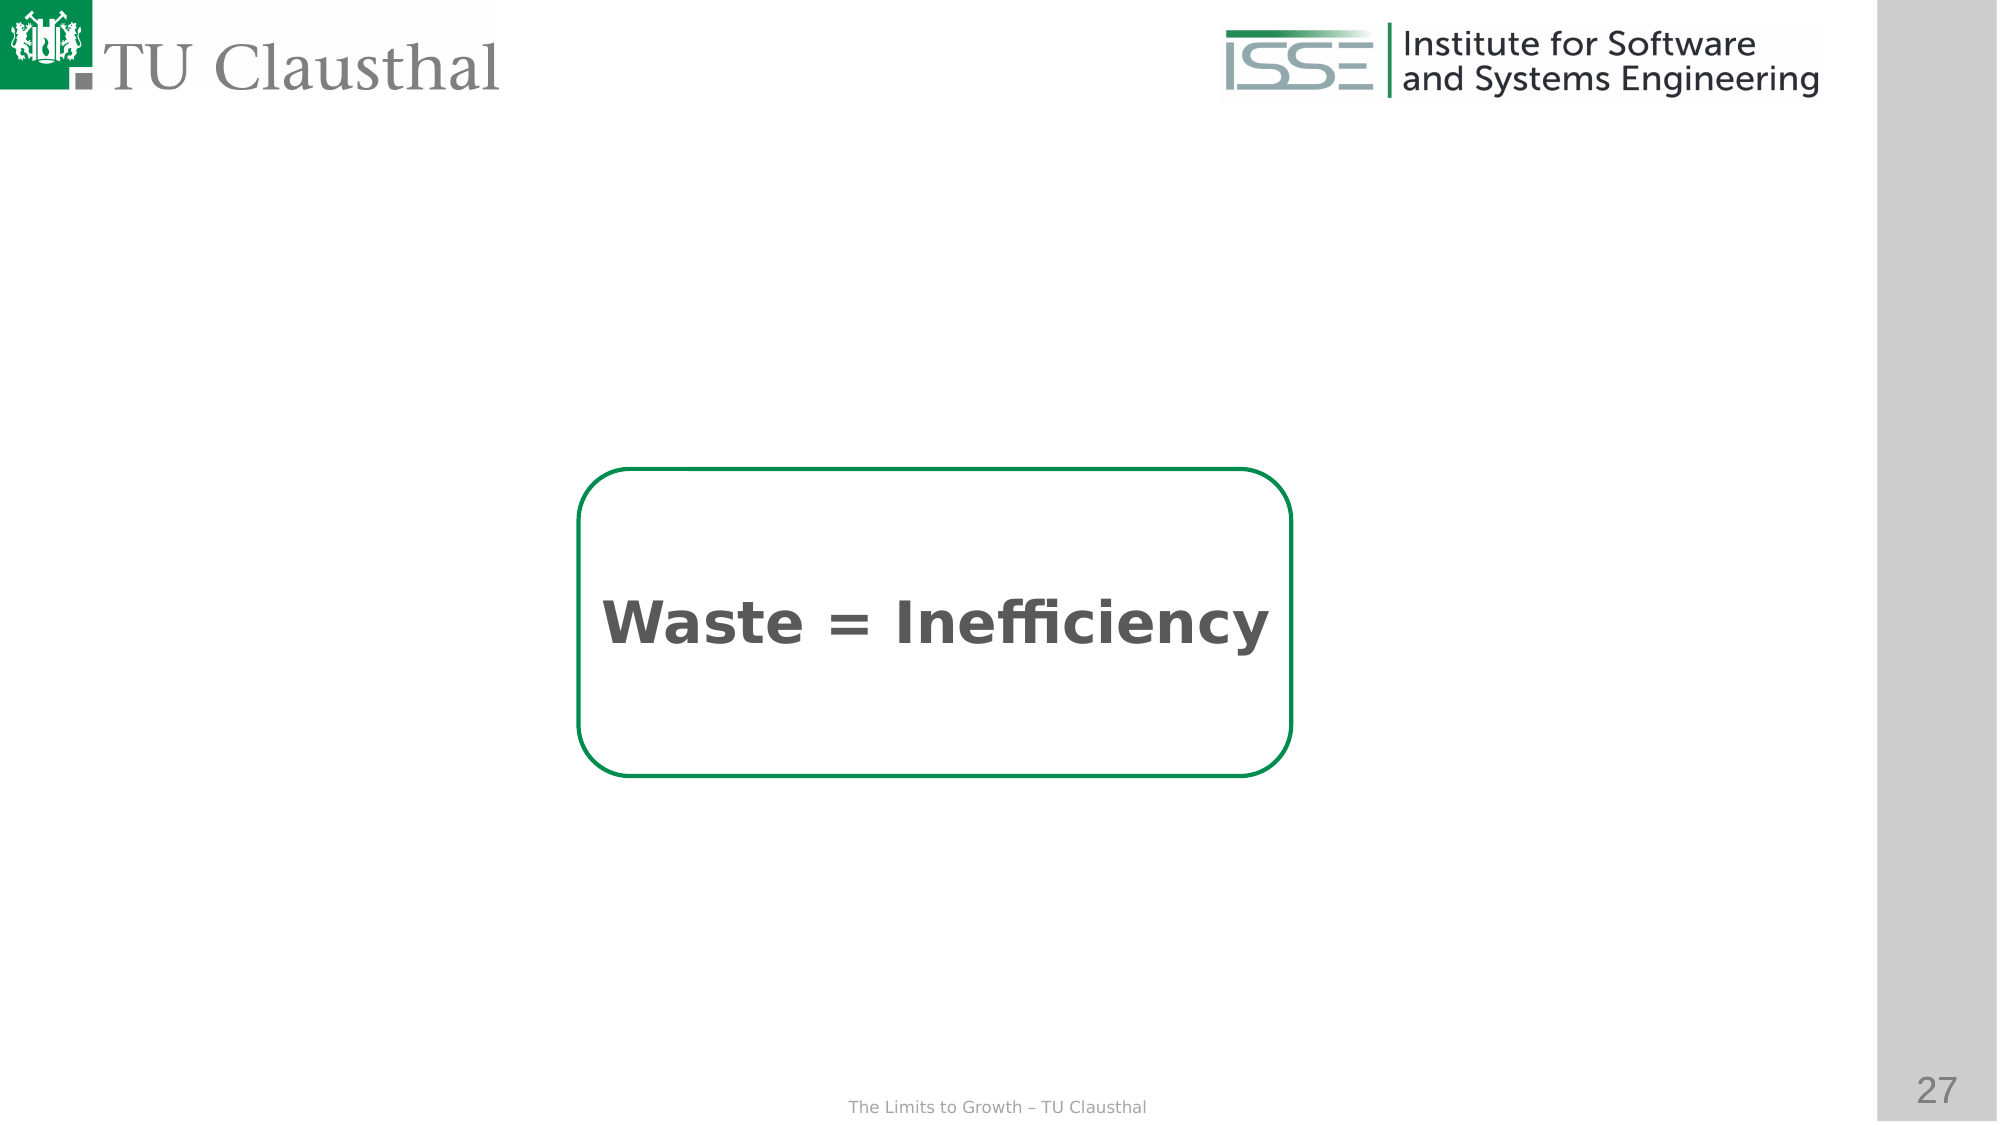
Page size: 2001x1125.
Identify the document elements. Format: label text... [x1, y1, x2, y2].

text_box Waste = Inefficiency [55, 208, 1818, 1033]
picture [1218, 22, 1824, 104]
text_box [576, 466, 1294, 779]
picture [0, 0, 499, 90]
